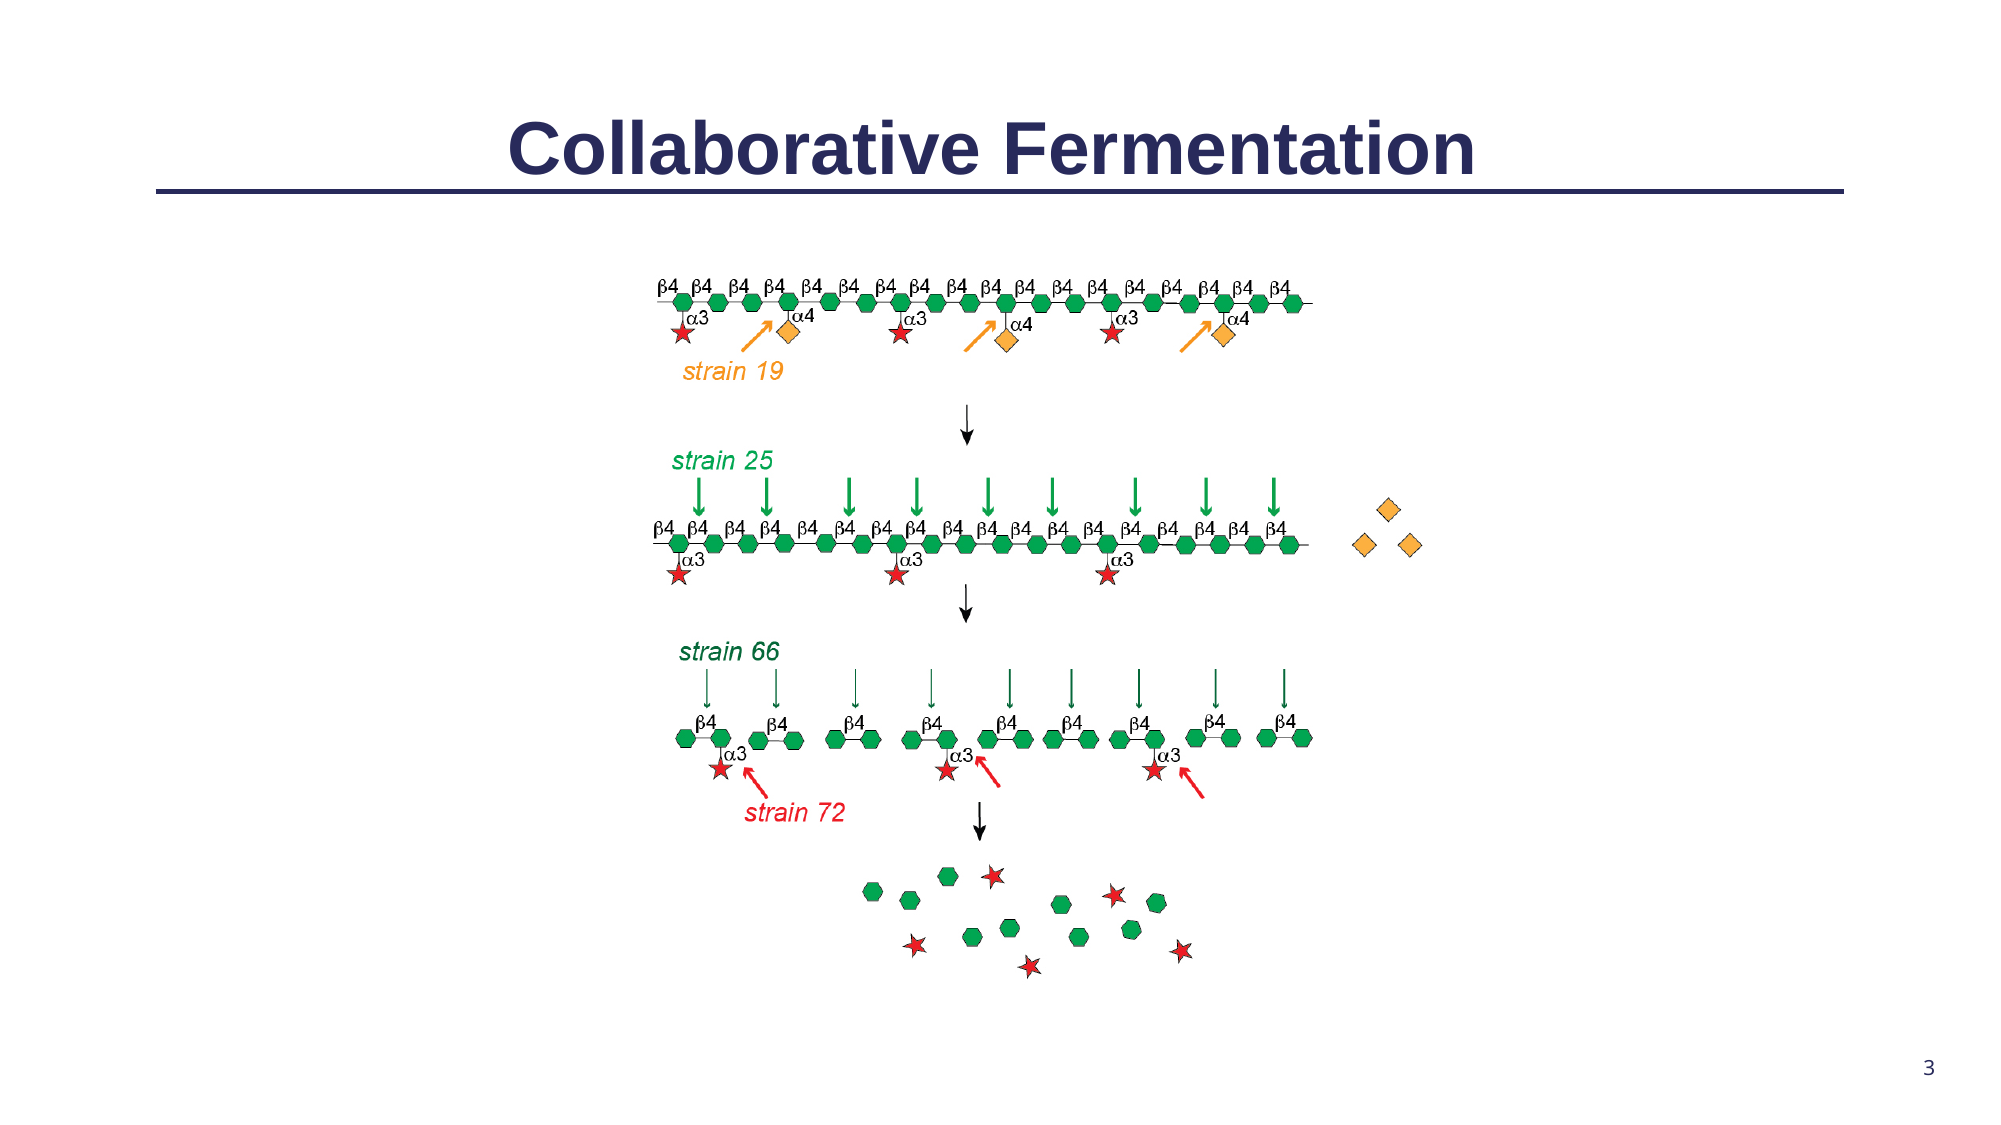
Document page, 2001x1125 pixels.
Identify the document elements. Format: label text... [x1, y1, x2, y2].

picture [558, 274, 1654, 1008]
title Collaborative Fermentation [155, 45, 1845, 192]
